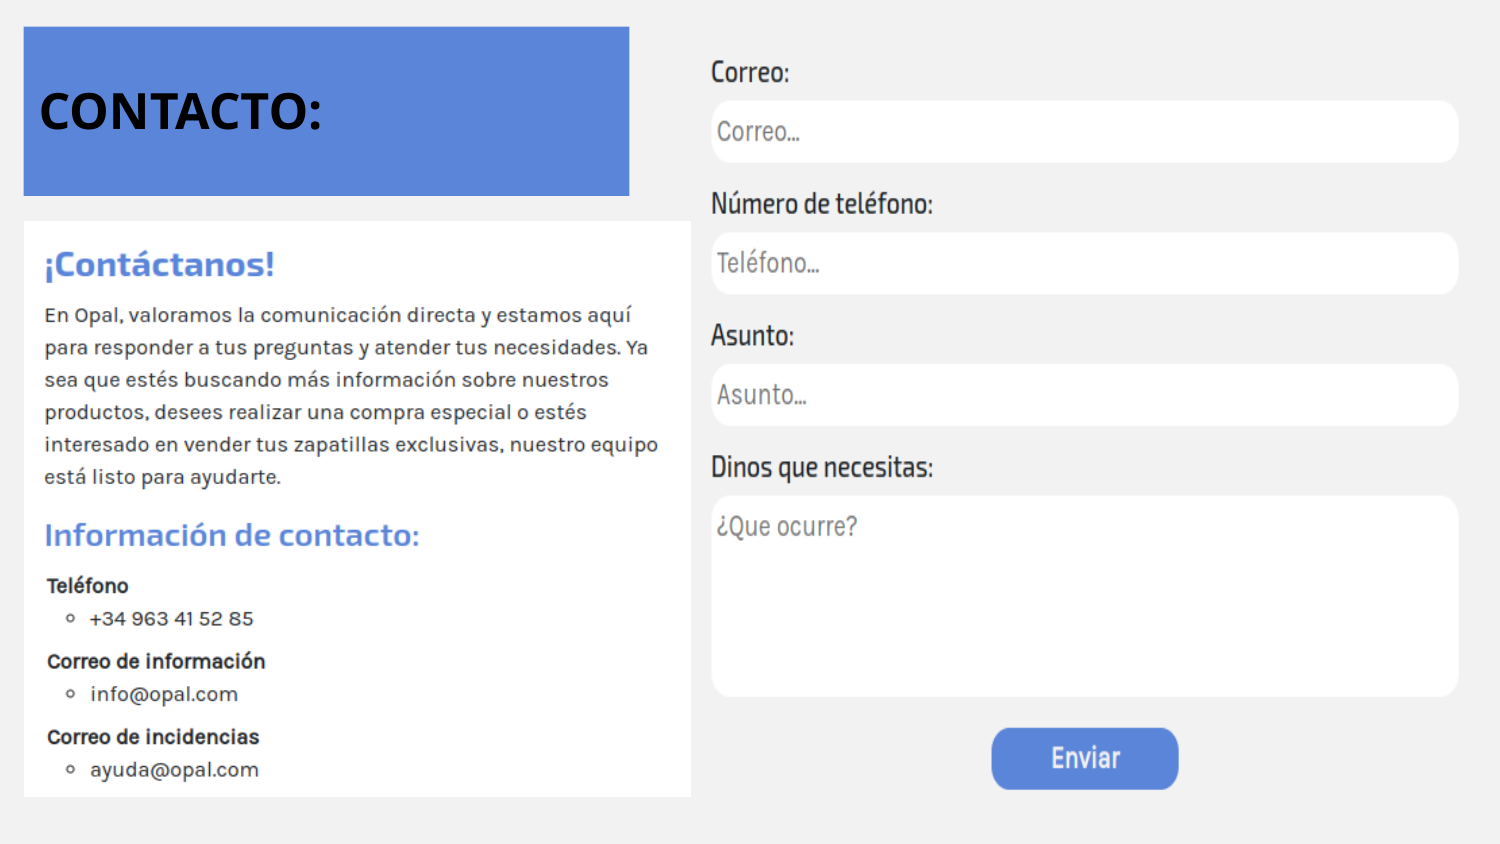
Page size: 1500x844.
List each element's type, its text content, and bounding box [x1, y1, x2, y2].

picture [24, 220, 691, 797]
picture [701, 39, 1472, 805]
text_box [23, 26, 630, 196]
subtitle CONTACTO: [38, 64, 696, 158]
